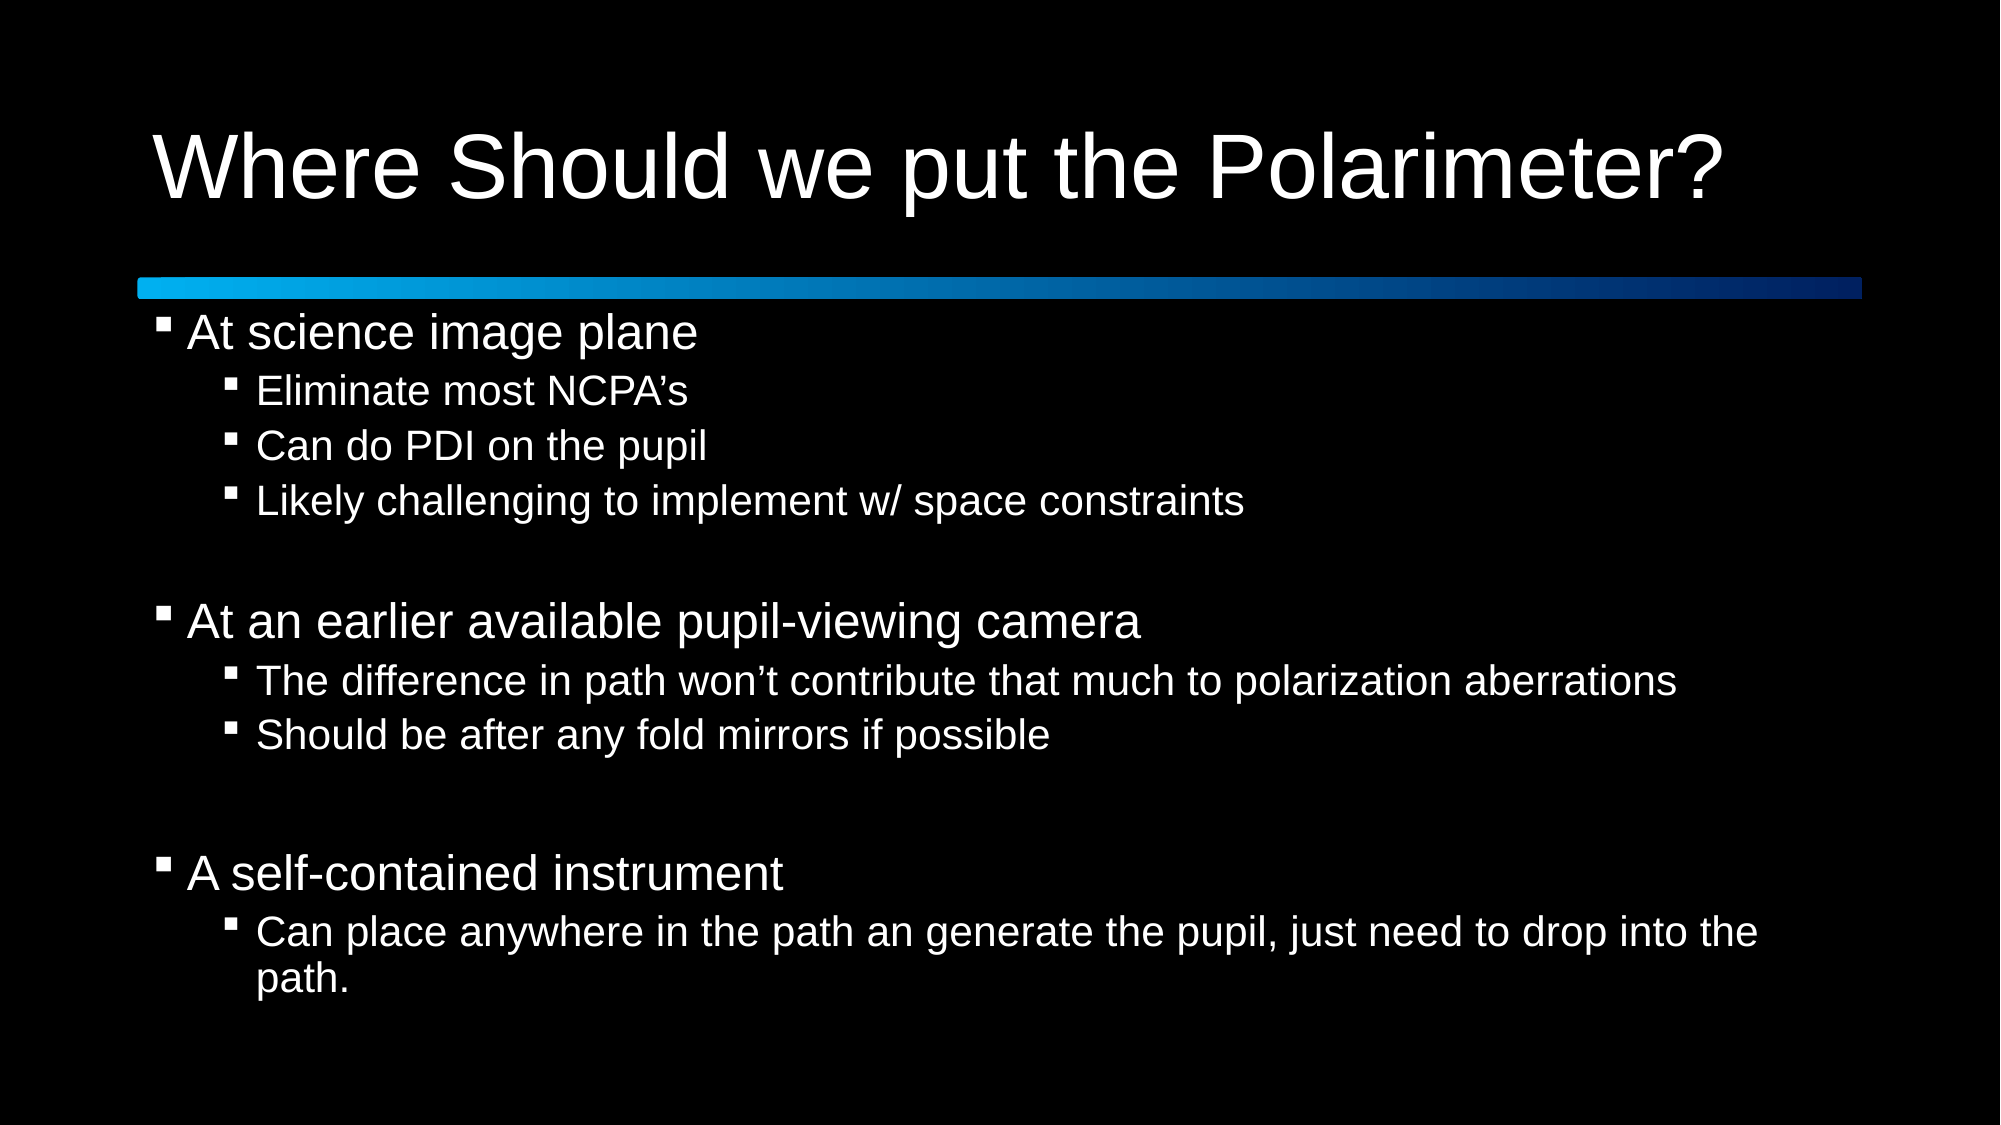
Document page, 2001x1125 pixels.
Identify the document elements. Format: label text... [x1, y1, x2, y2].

title Where Should we put the Polarimeter? [137, 59, 1863, 278]
list At science image plane Eliminate most NCPA’s Can do PDI on the pupil Likely challenging to implement w/ space constraints At an earlier available pupil-viewing camera The difference in path won’t contribute that much to polarization aberrations Should be after any fold mirrors if possible A self-contained instrument Can place anywhere in the path an generate the pupil, just need to drop into the path. [137, 299, 1863, 1014]
